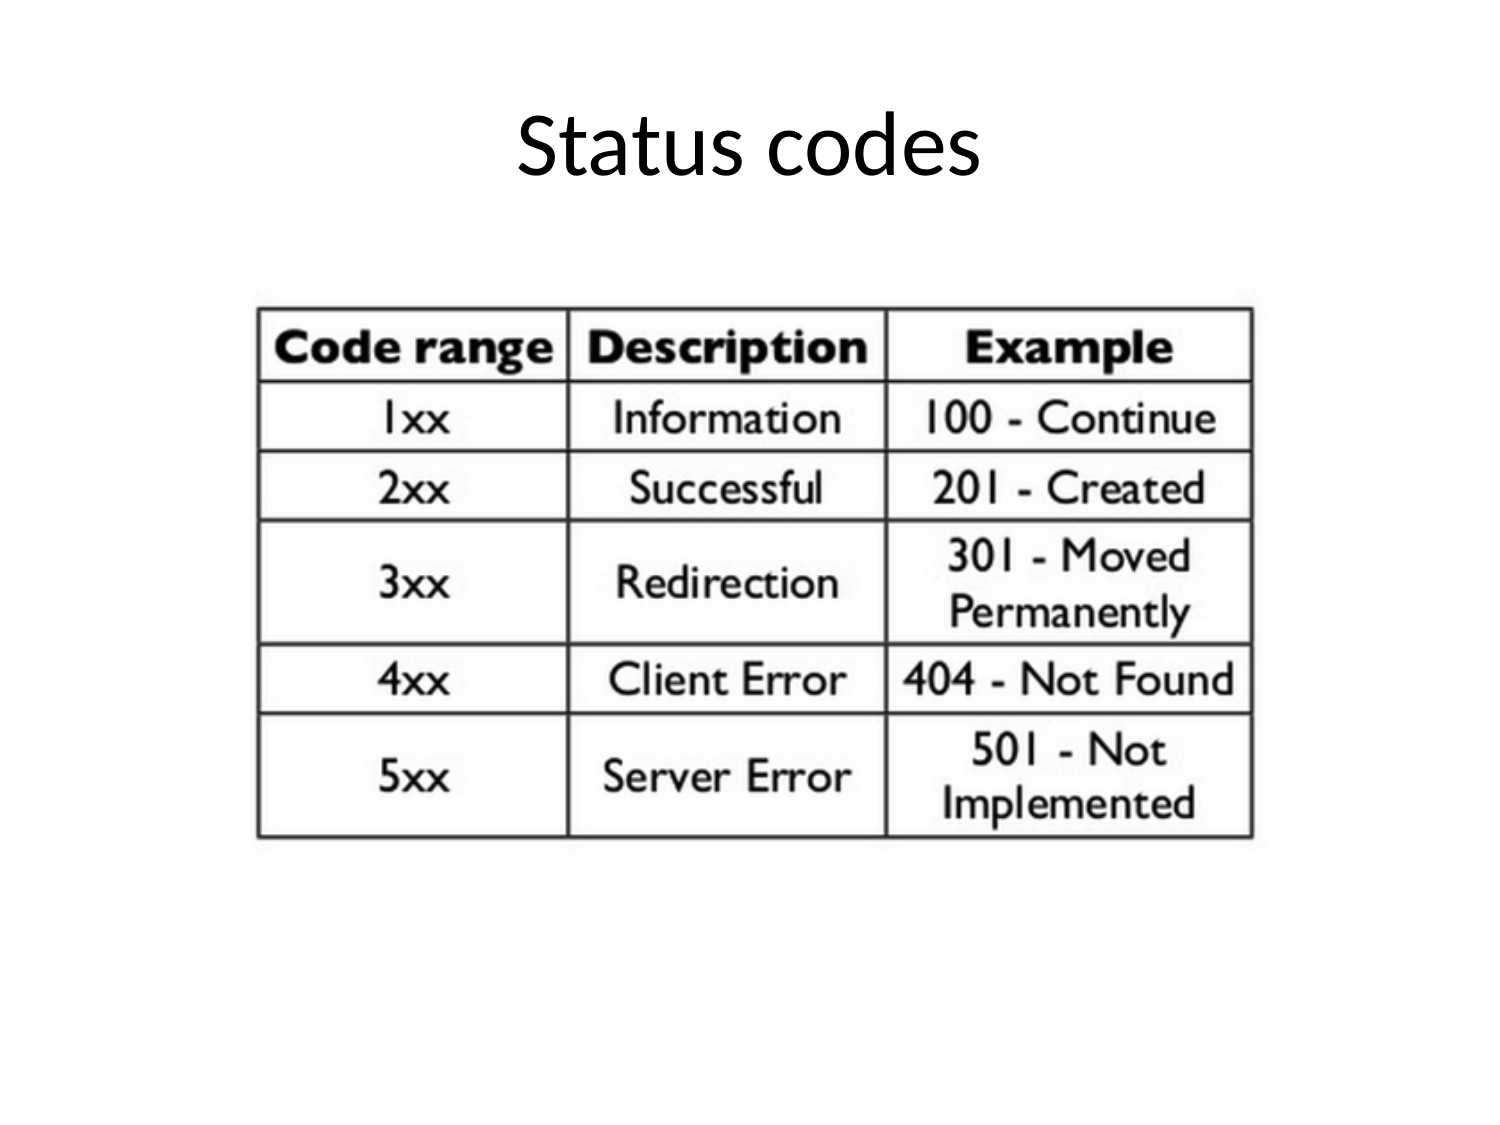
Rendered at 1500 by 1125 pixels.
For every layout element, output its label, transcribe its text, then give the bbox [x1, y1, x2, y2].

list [40, 207, 1452, 941]
title Status codes [75, 45, 1425, 206]
